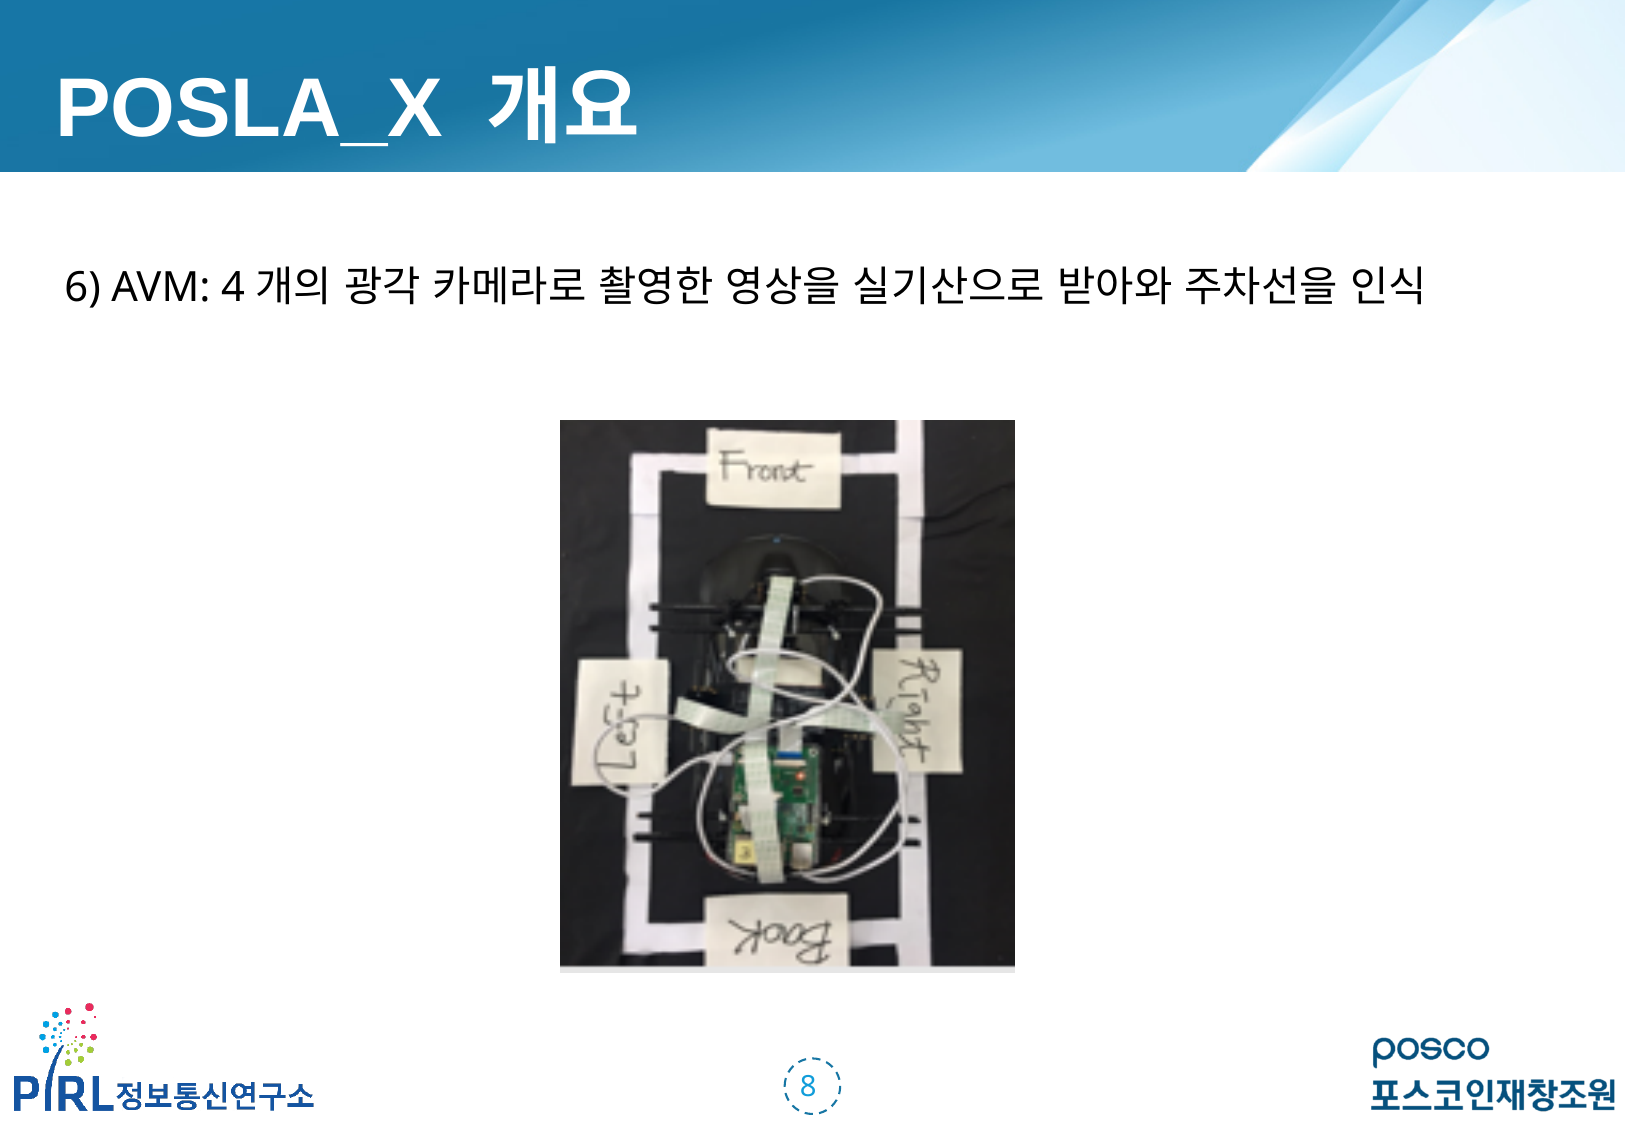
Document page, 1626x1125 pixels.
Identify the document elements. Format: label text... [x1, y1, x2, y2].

text_box POSLA_X 개요 [40, 0, 1048, 161]
picture [560, 420, 1015, 973]
picture [1365, 1034, 1619, 1114]
picture [0, 0, 1625, 172]
picture [11, 999, 318, 1114]
text_box 6) AVM: 4개의 광각 카메라로 촬영한 영상을 실기산으로 받아와 주차선을 인식 [49, 202, 1526, 418]
